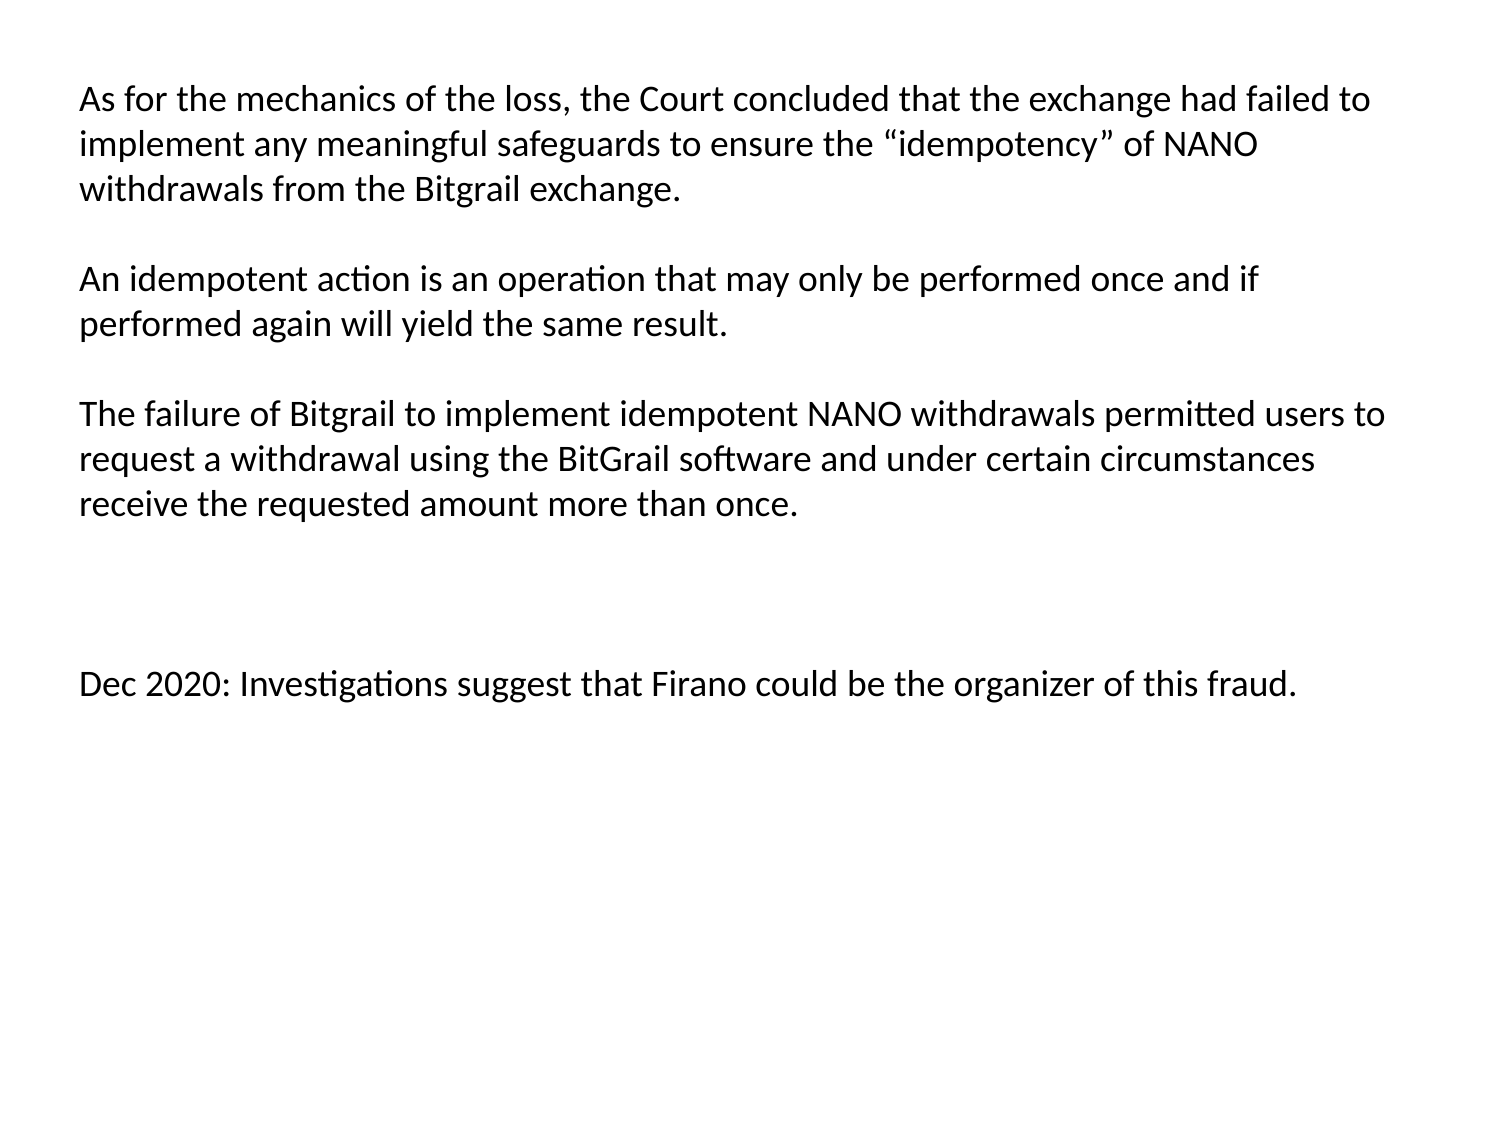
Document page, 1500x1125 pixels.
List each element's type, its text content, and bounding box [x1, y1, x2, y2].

text_box As for the mechanics of the loss, the Court concluded that the exchange had failed to implement any meaningful safeguards to ensure the “idempotency” of NANO withdrawals from the Bitgrail exchange. An idempotent action is an operation that may only be performed once and if performed again will yield the same result. The failure of Bitgrail to implement idempotent NANO withdrawals permitted users to request a withdrawal using the BitGrail software and under certain circumstances receive the requested amount more than once. Dec 2020: Investigations suggest that Firano could be the organizer of this fraud. [64, 67, 1436, 712]
